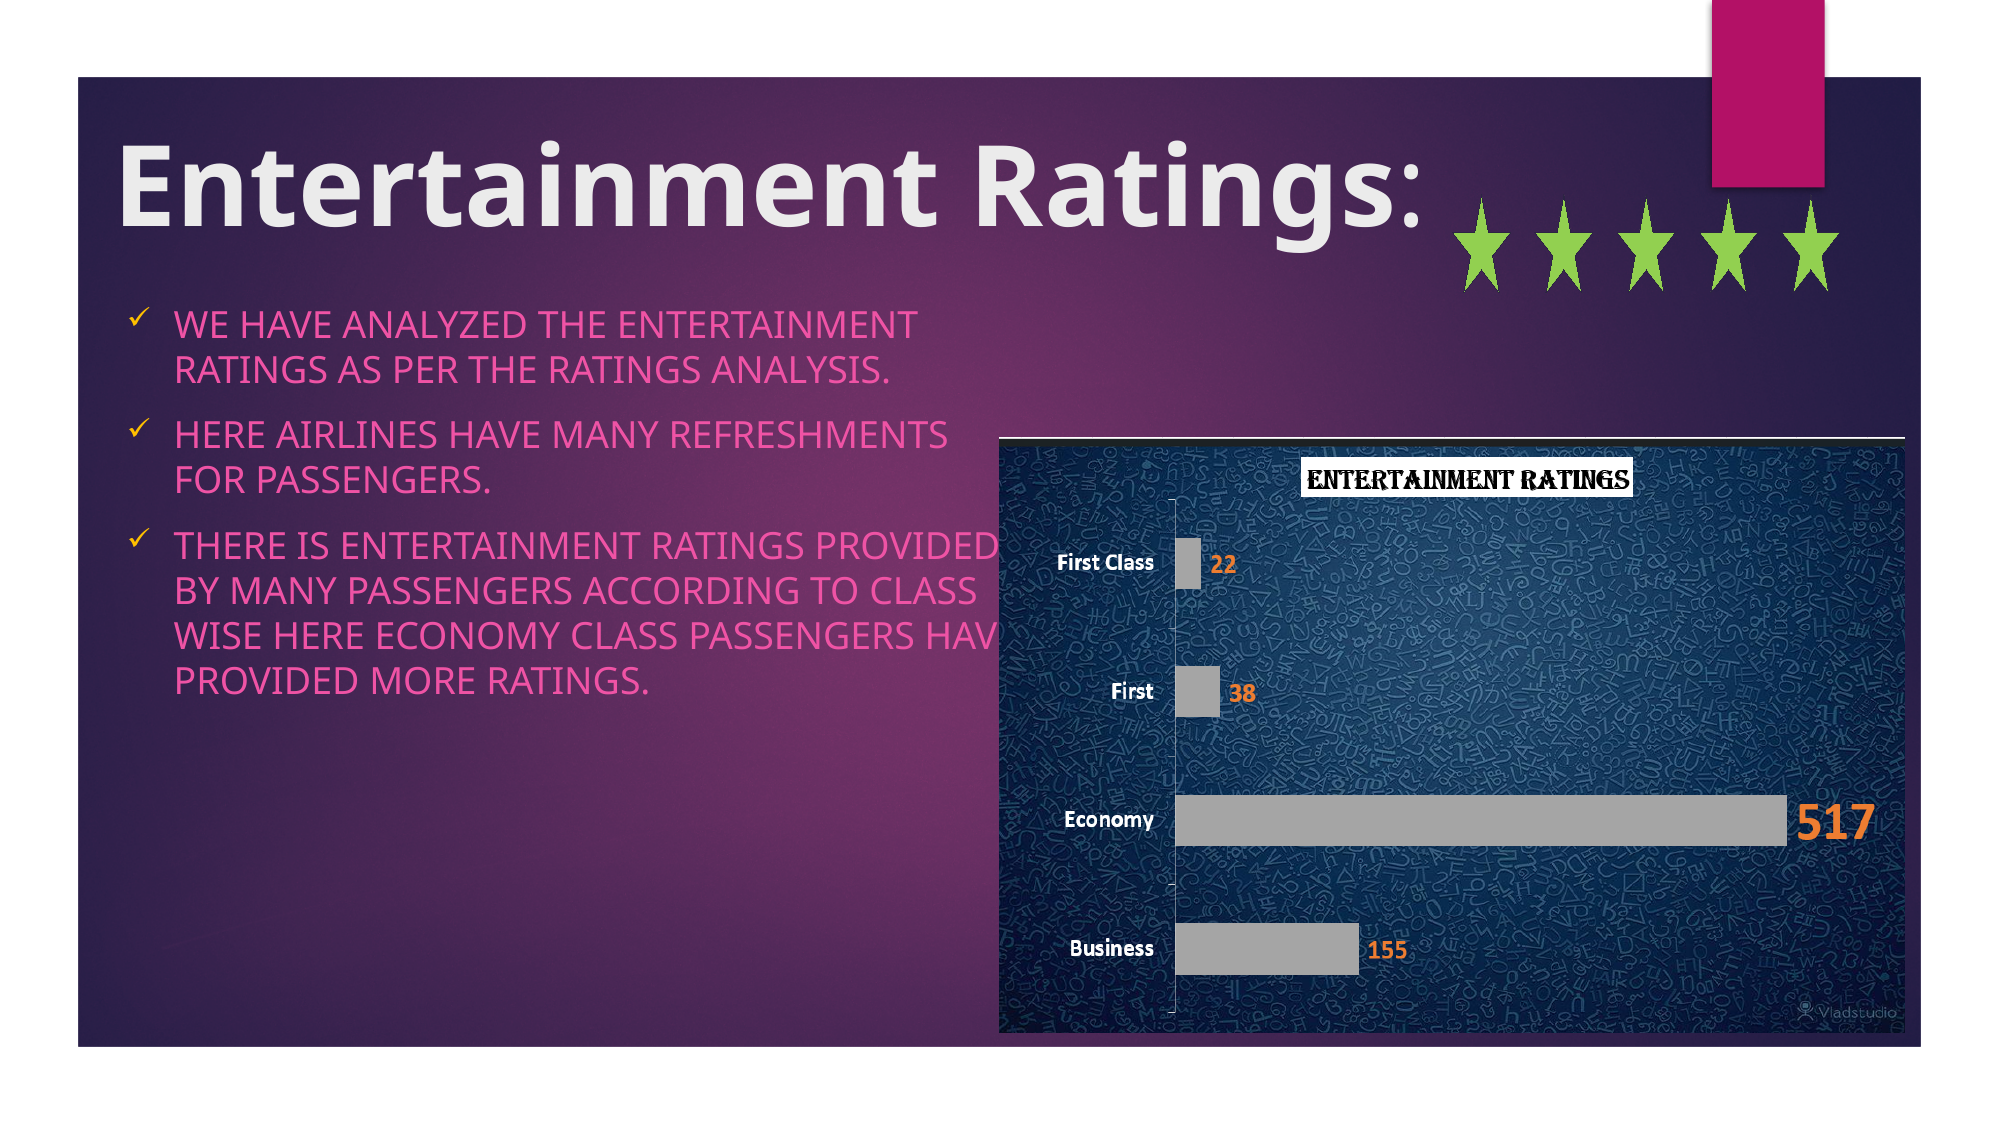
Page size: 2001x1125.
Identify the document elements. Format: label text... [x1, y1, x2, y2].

subtitle We have analyzed the Entertainment Ratings as per the ratings Analysis. Here airlines have many refreshments for passengers. There is entertainment ratings provided by many passengers according to class wise here economy class passengers have provided more ratings. [111, 293, 1041, 1011]
title Entertainment Ratings: [98, 78, 1546, 392]
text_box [1452, 194, 1841, 294]
picture [999, 437, 1906, 1034]
